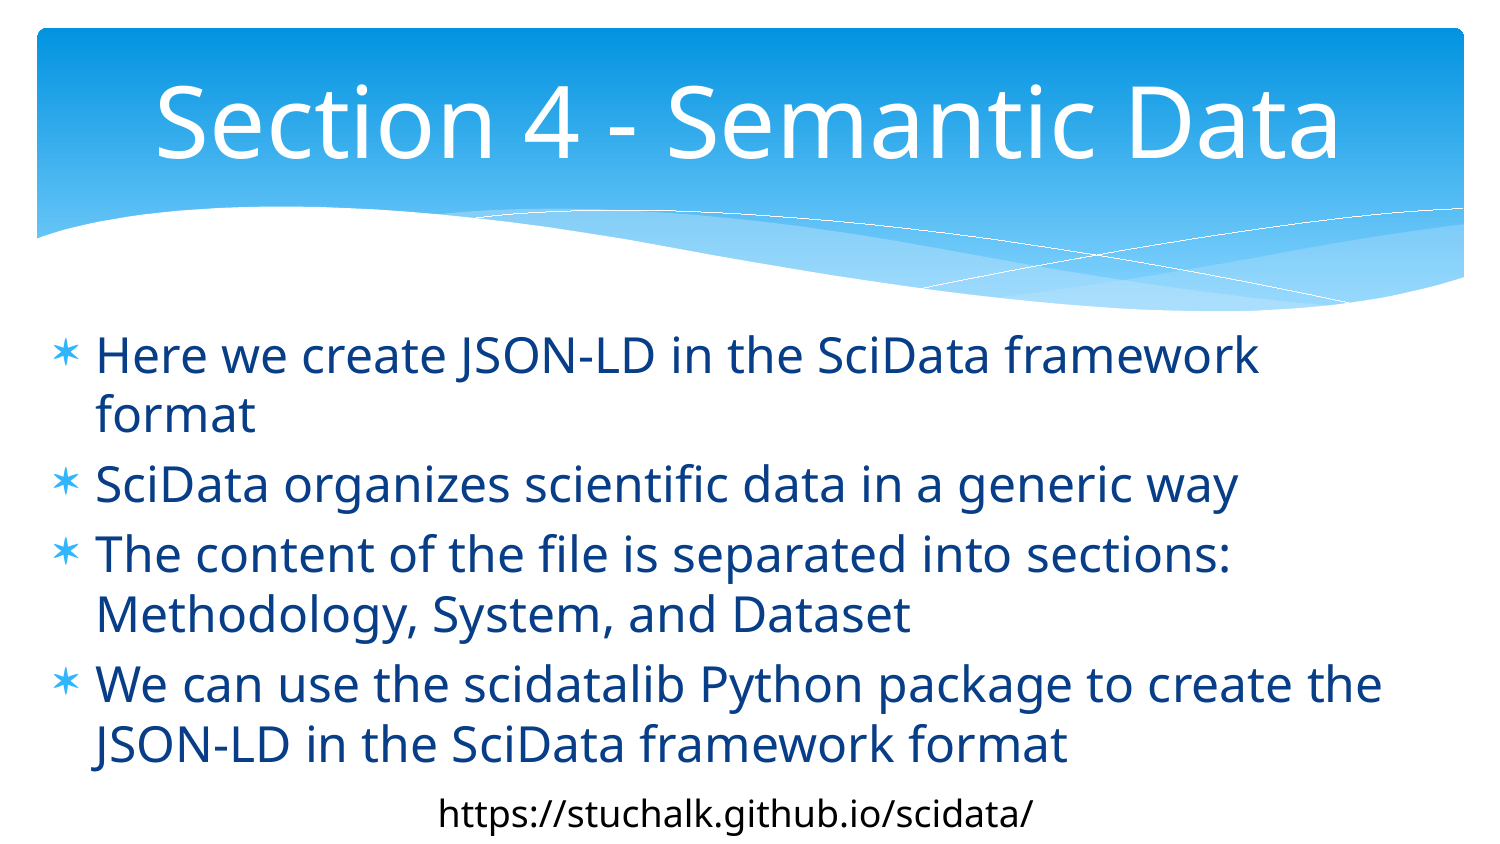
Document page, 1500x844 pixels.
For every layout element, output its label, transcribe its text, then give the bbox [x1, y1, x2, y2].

title Section 4 - Semantic Data [75, 41, 1425, 196]
text_box https://stuchalk.github.io/scidata/ [422, 783, 1049, 843]
list Here we create JSON-LD in the SciData framework format SciData organizes scientific data in a generic way The content of the file is separated into sections: Methodology, System, and Dataset We can use the scidatalib Python package to create the JSON-LD in the SciData framework format [39, 315, 1436, 784]
